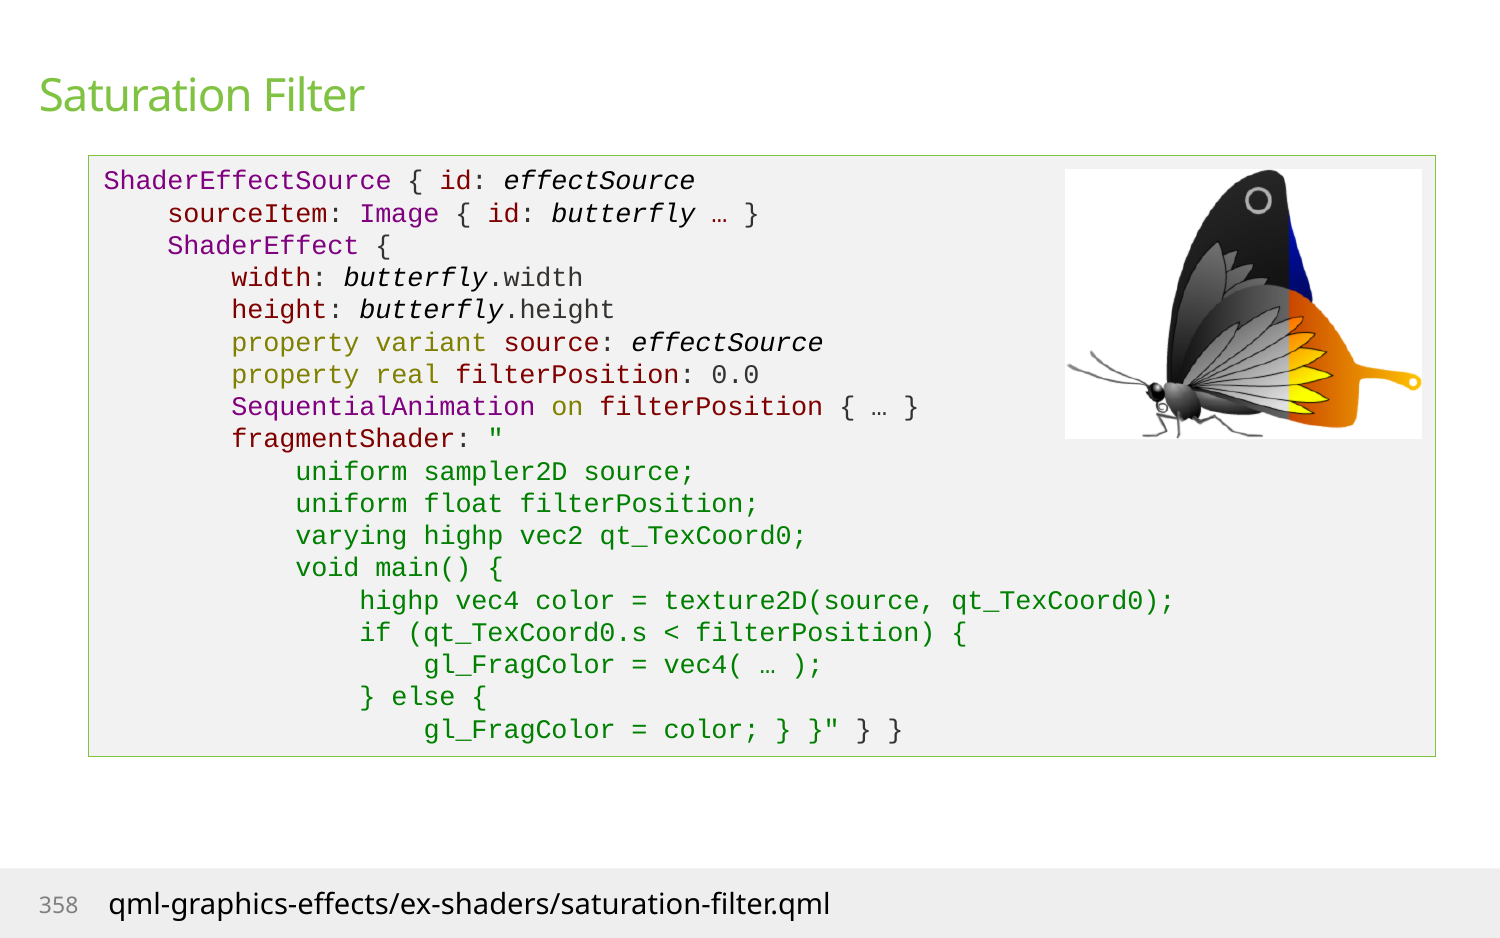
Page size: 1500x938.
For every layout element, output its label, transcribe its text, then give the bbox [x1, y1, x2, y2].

text_box ShaderEffectSource { id: effectSource sourceItem: Image { id: butterfly … } ShaderEffect { width: butterfly.width height: butterfly.height property variant source: effectSource property real filterPosition: 0.0 SequentialAnimation on filterPosition { … } fragmentShader: " uniform sampler2D source; uniform float filterPosition; varying highp vec2 qt_TexCoord0; void main() { highp vec4 color = texture2D(source, qt_TexCoord0); if (qt_TexCoord0.s < filterPosition) { gl_FragColor = vec4( … ); } else { gl_FragColor = color; } }" } } [88, 155, 1436, 757]
text_box qml-graphics-effects/ex-shaders/saturation-filter.qml [93, 884, 1315, 928]
picture [1065, 169, 1422, 439]
slide_number 358 [39, 892, 93, 921]
title Saturation Filter [39, 66, 1052, 196]
